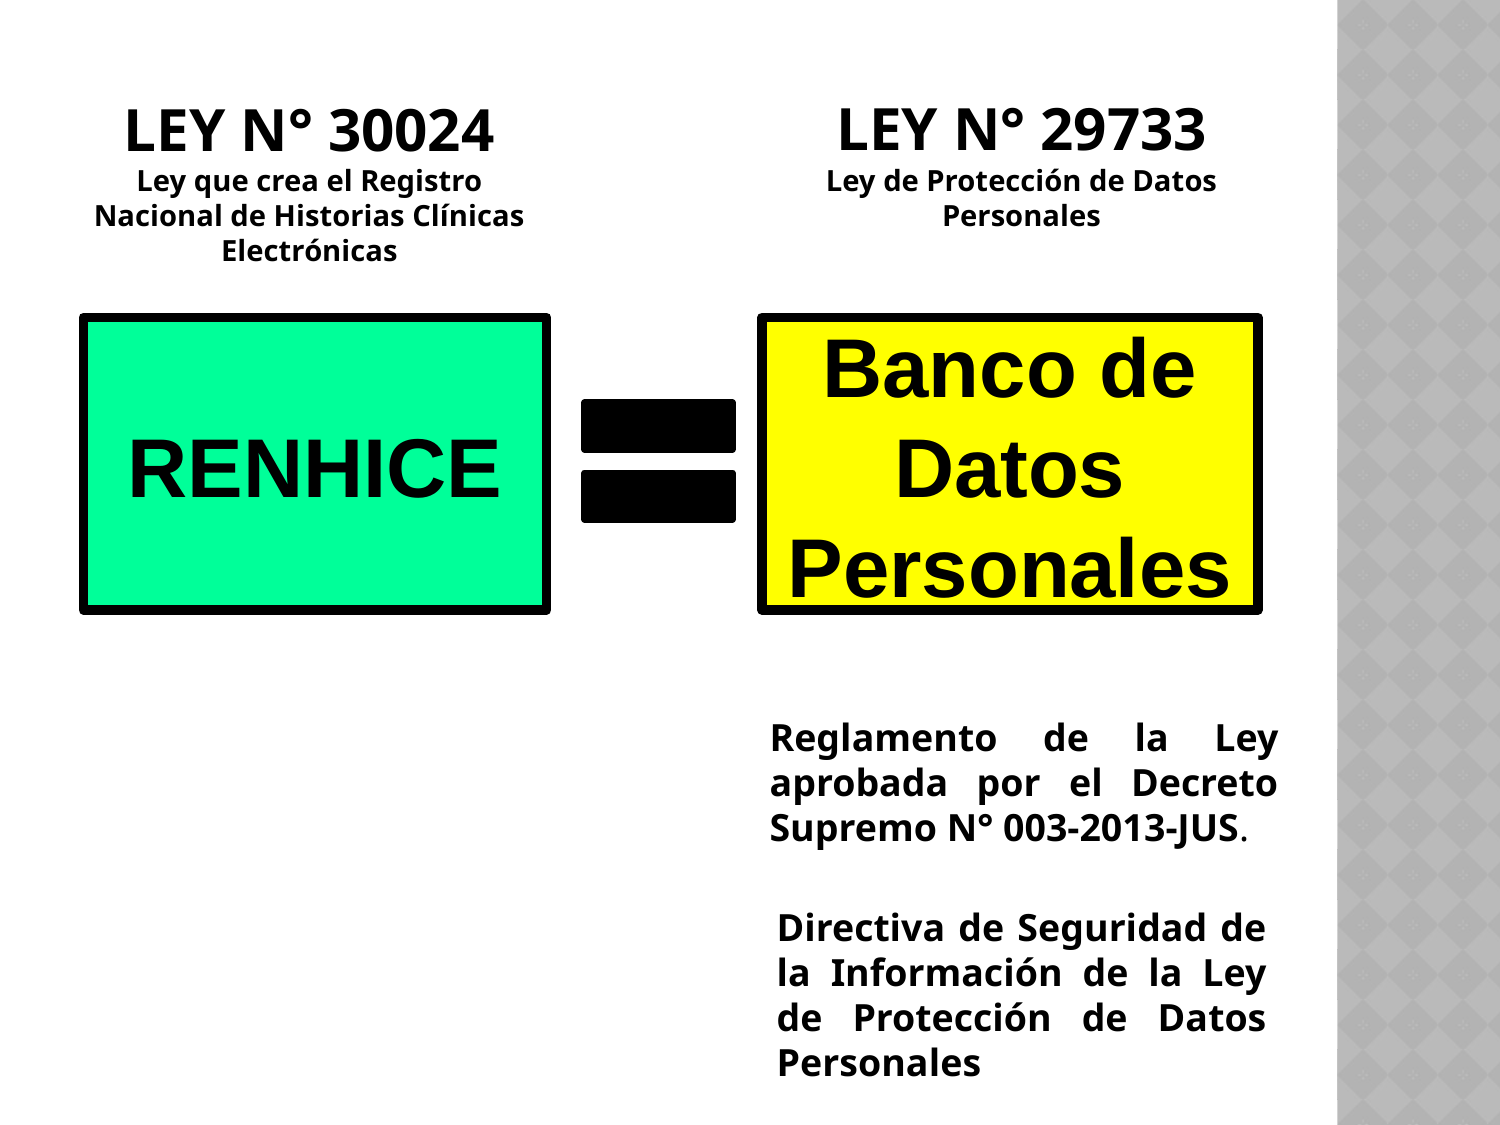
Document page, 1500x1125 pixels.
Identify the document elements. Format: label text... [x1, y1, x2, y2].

text_box Banco de Datos Personales [759, 314, 1261, 613]
text_box [581, 399, 736, 453]
text_box Reglamento de la Ley aprobada por el Decreto Supremo N° 003-2013-JUS. [751, 665, 1297, 896]
text_box [581, 470, 736, 523]
text_box LEY N° 30024 Ley que crea el Registro Nacional de Historias Clínicas Electrónicas [74, 112, 544, 248]
text_box Directiva de Seguridad de la Información de la Ley de Protección de Datos Personales [759, 925, 1285, 1062]
text_box LEY N° 29733 Ley de Protección de Datos Personales [787, 94, 1257, 230]
text_box RENHICE [80, 314, 550, 613]
